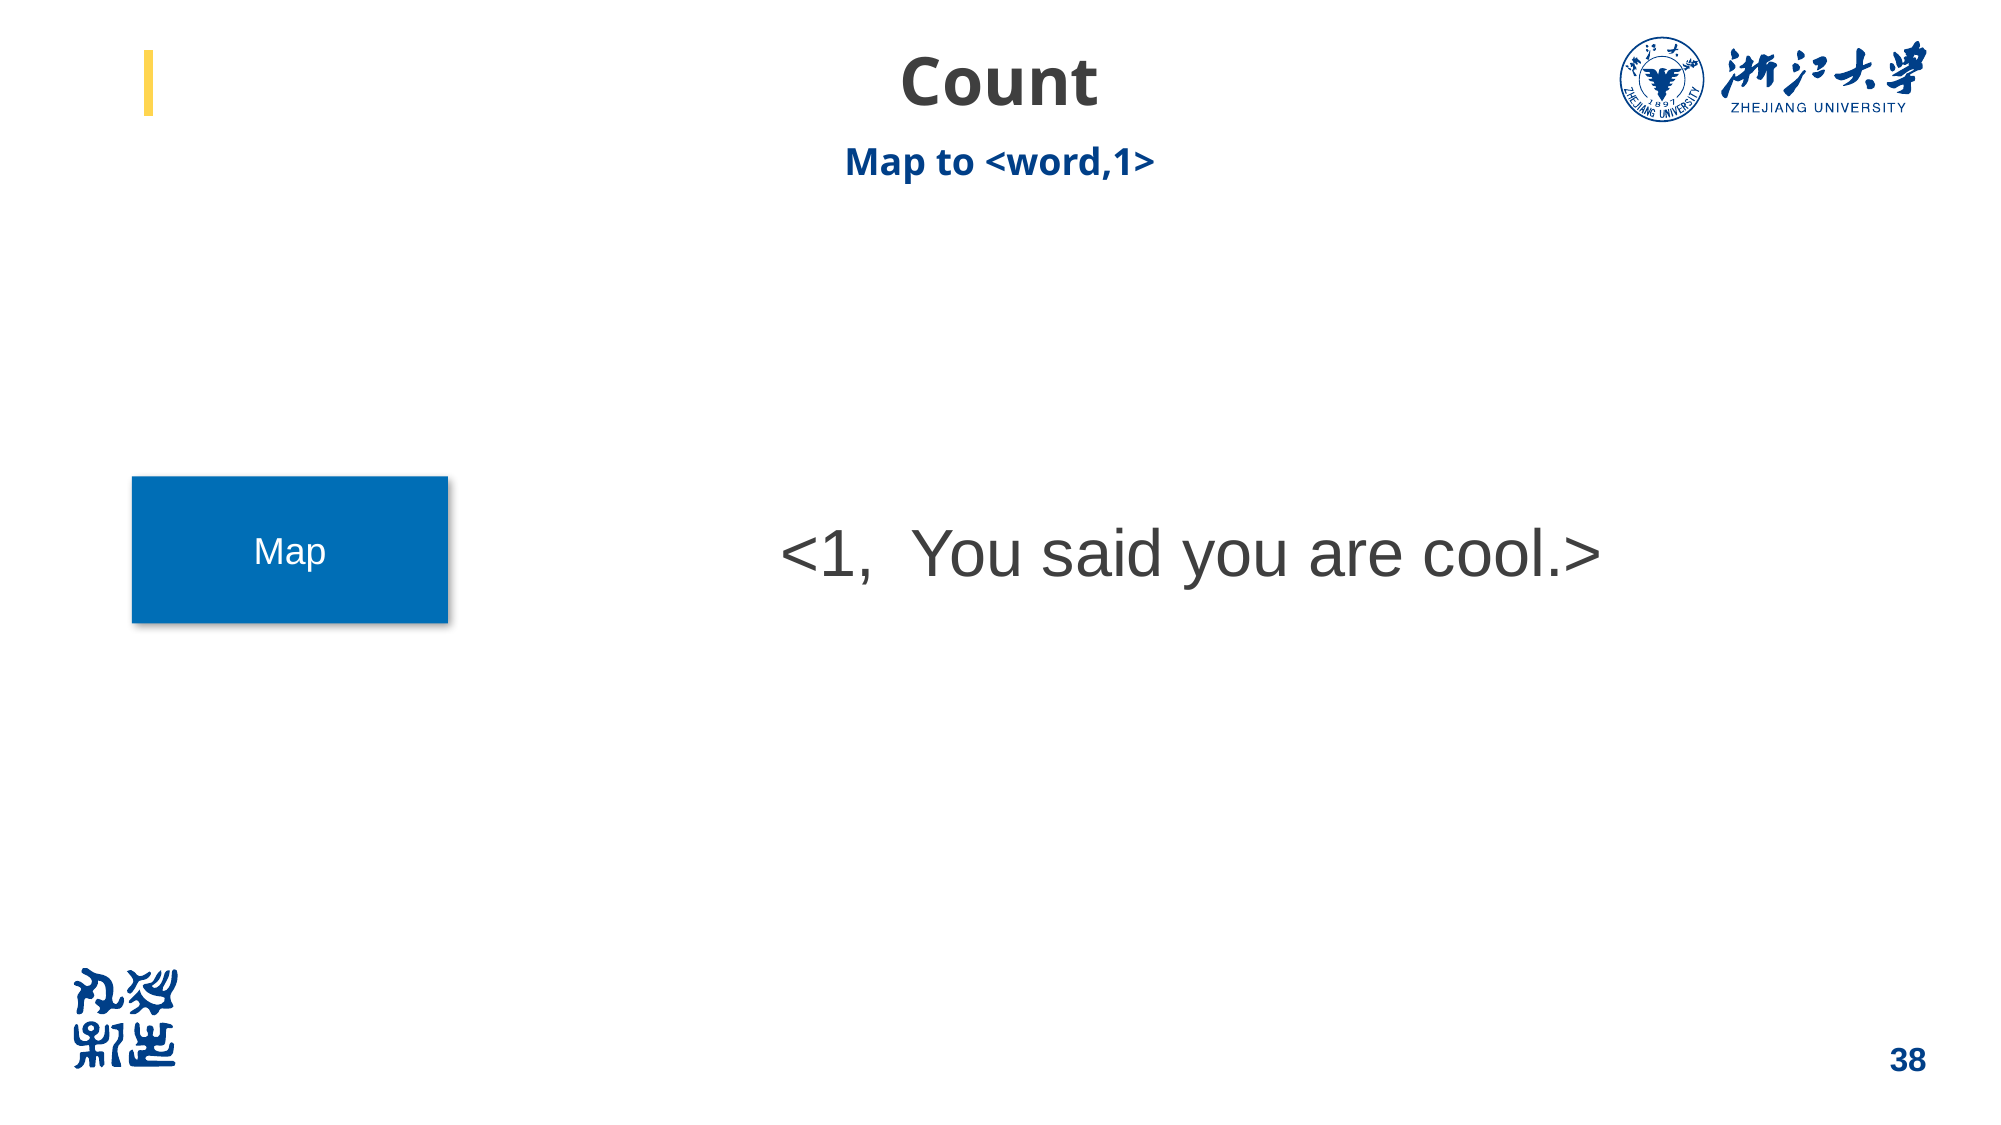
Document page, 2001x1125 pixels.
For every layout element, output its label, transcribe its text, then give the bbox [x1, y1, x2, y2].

title Count [290, 34, 1710, 133]
slide_number 38 [1476, 1022, 1927, 1079]
text_box Map [131, 475, 449, 624]
text_box <1, You said you are cool.> [766, 501, 1619, 597]
list Map to <word,1> [588, 135, 1412, 235]
